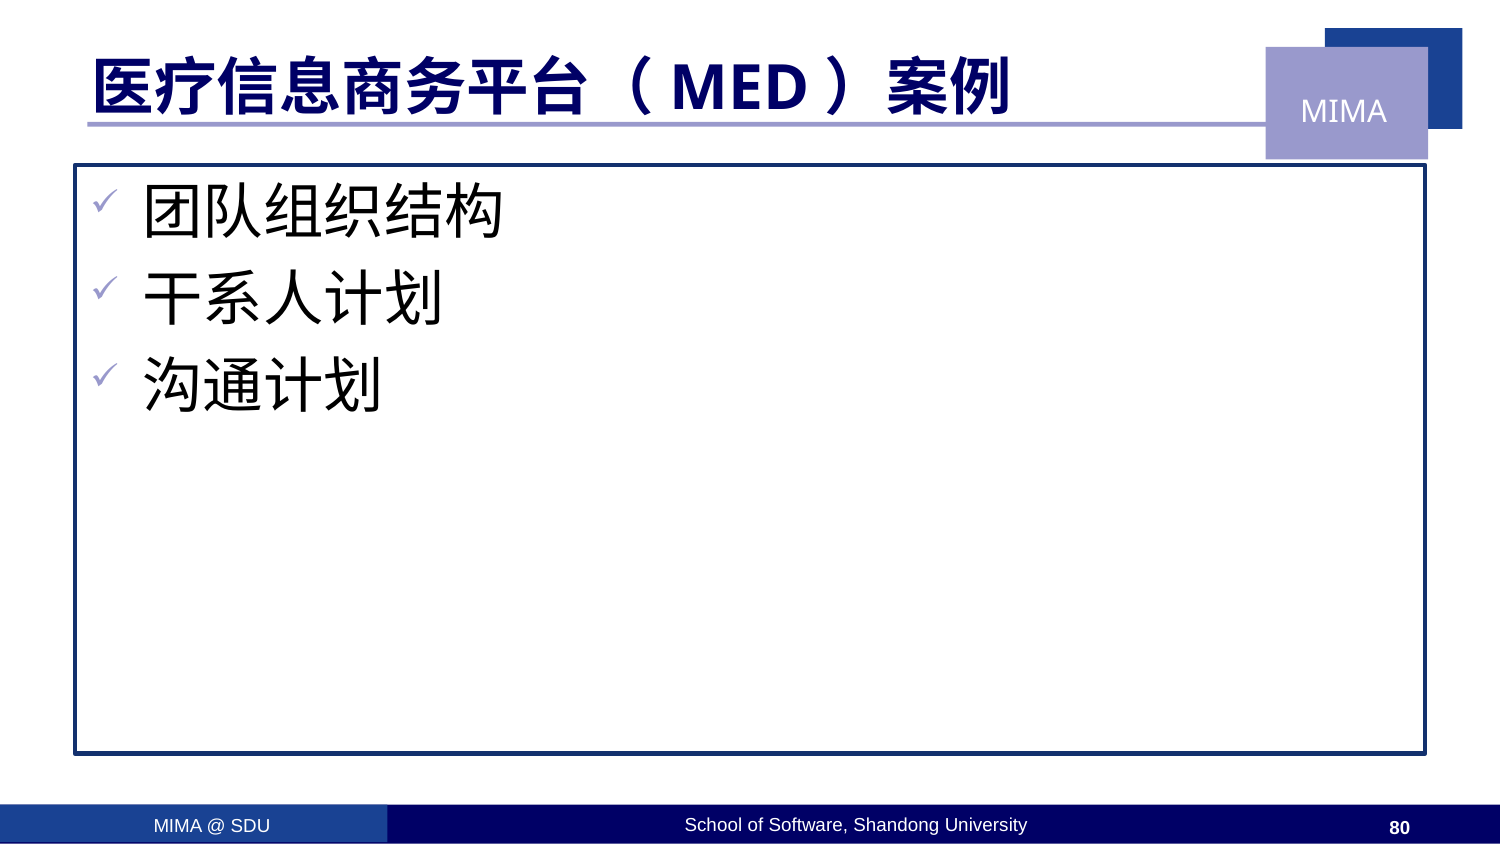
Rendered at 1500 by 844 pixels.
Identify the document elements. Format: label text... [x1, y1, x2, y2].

title 医疗信息商务平台（MED）案例 [76, 44, 1291, 125]
list 团队组织结构 干系人计划 沟通计划 [74, 164, 1426, 754]
